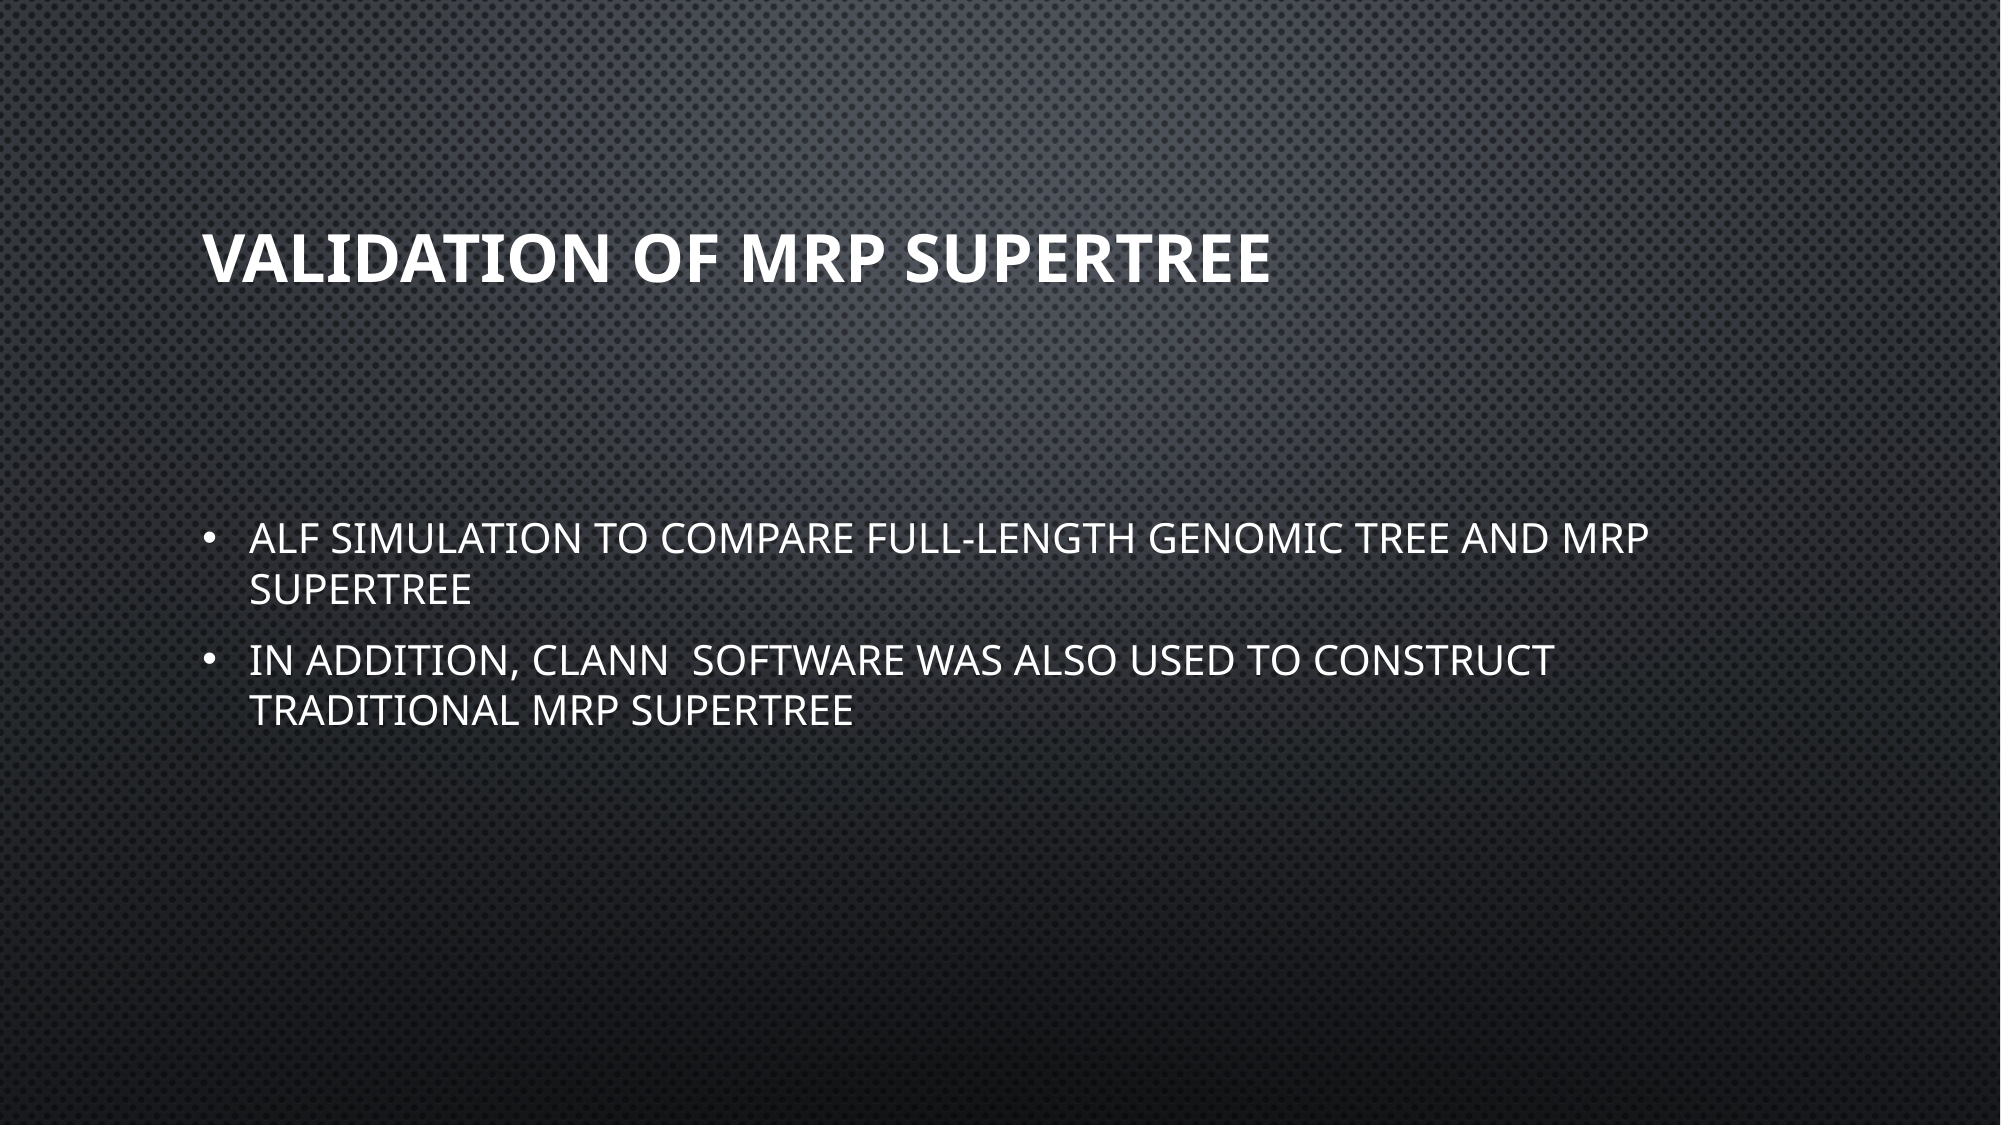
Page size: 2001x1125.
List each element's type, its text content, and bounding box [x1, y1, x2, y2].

title VALIDATION OF mrp supertree [187, 99, 1813, 413]
list ALF simulation to compare full-length genomic tree and MRP supertree In addition, Clann software was also used to construct traditional MRP supertree [187, 437, 1813, 950]
